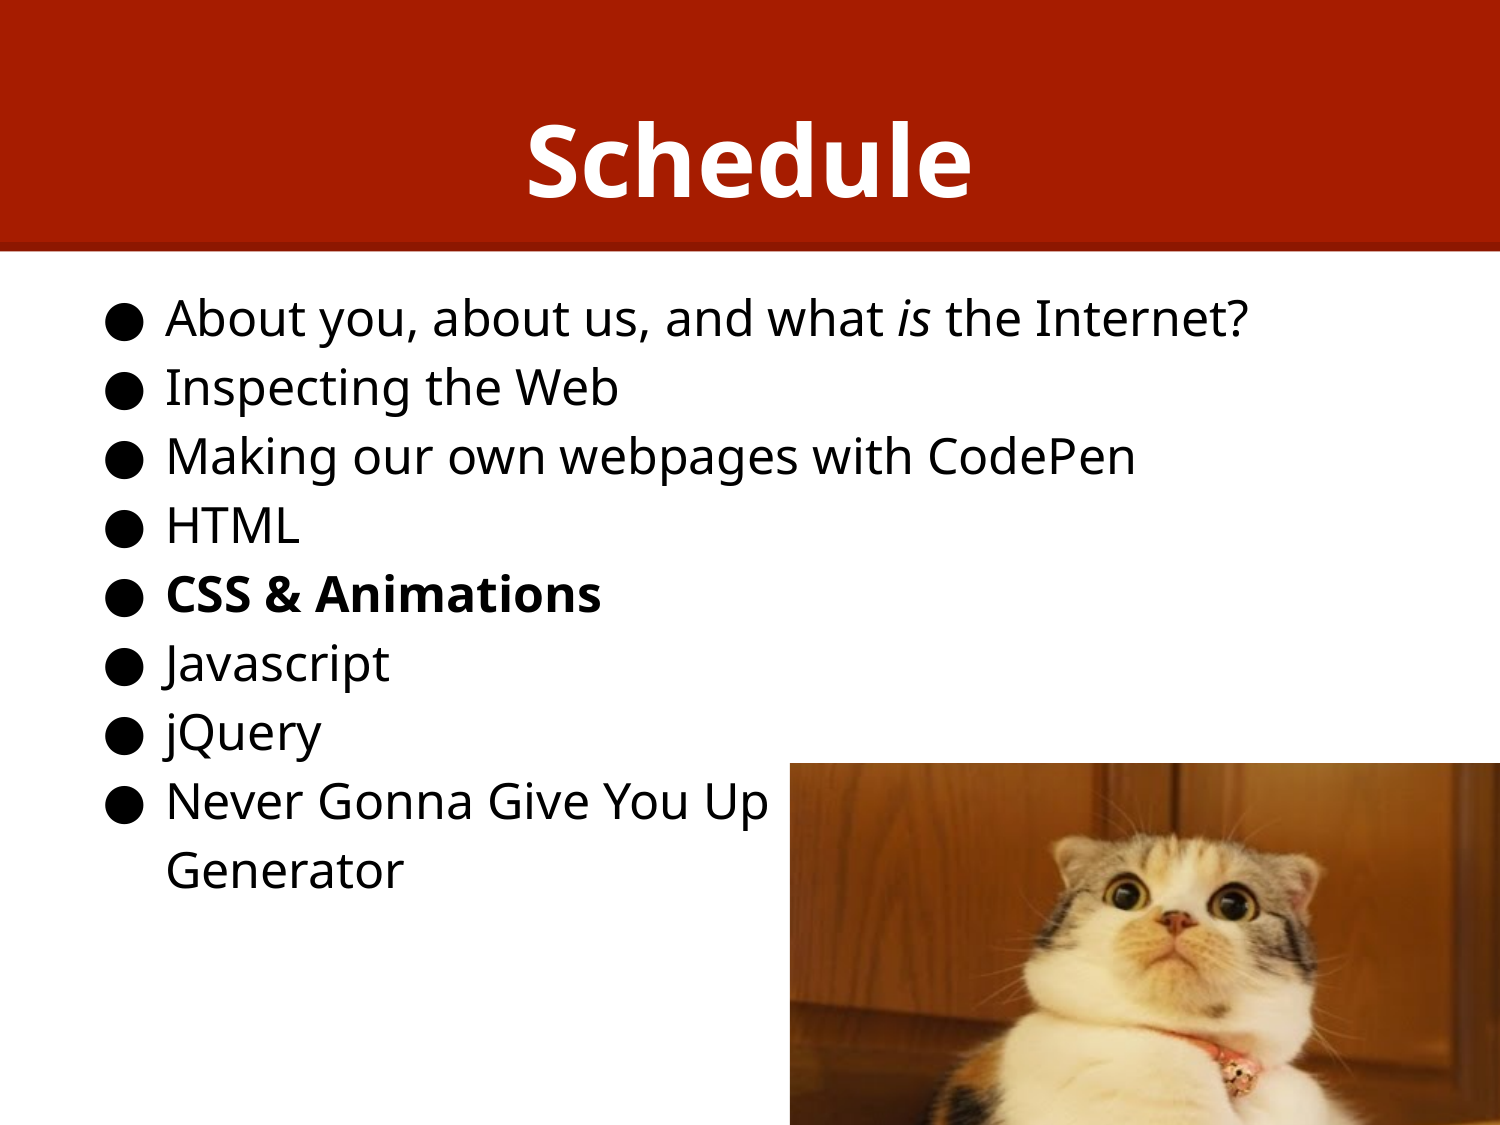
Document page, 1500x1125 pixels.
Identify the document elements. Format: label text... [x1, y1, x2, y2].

list About you, about us, and what is the Internet? Inspecting the Web Making our own webpages with CodePen HTML CSS & Animations Javascript jQuery Never Gonna Give You Up Generator [75, 262, 1425, 1078]
title Schedule [75, 45, 1425, 233]
picture [789, 763, 1500, 1125]
